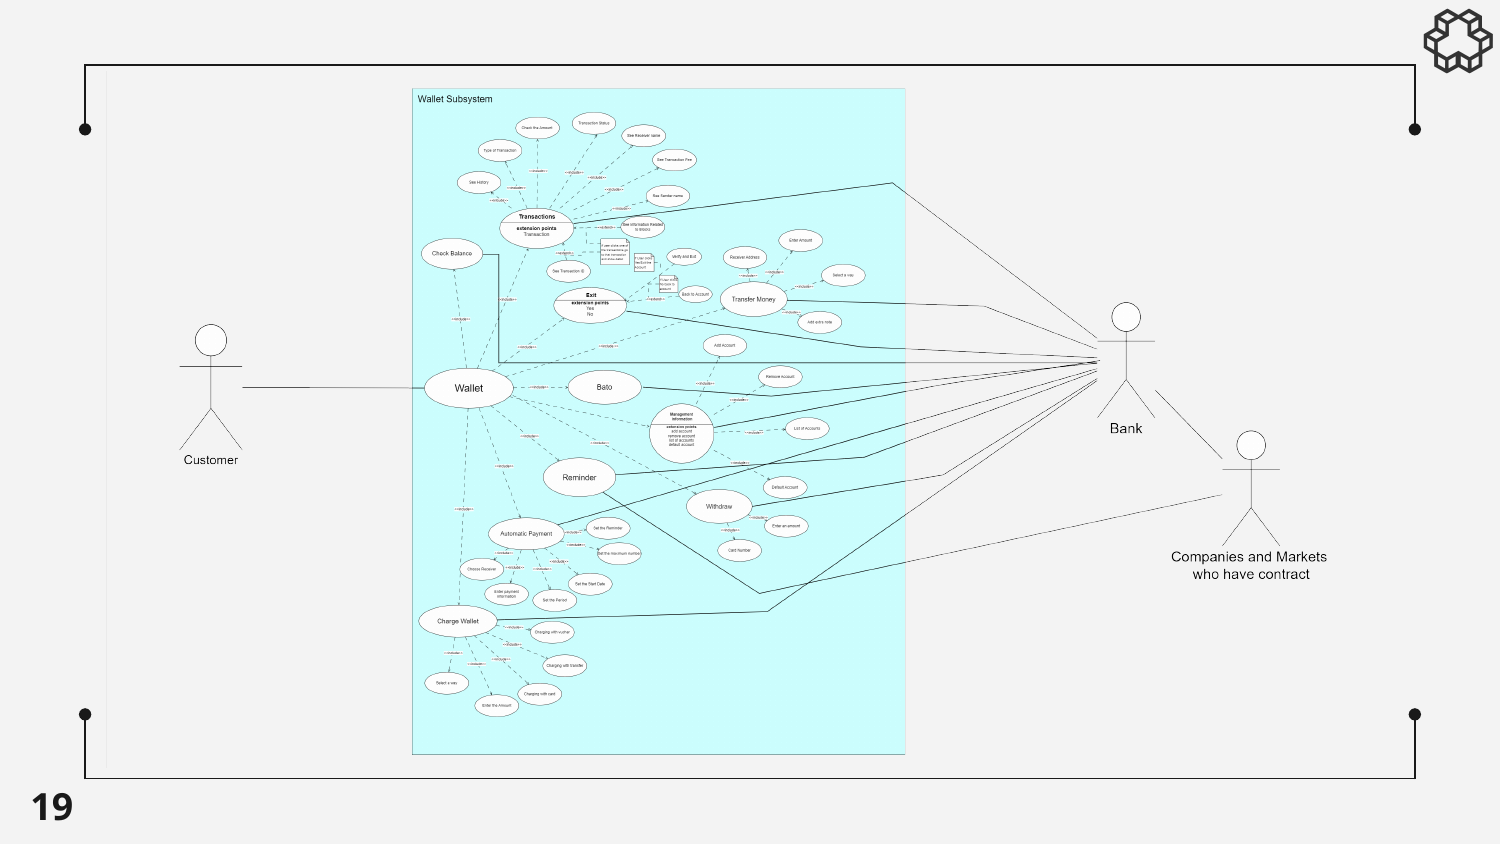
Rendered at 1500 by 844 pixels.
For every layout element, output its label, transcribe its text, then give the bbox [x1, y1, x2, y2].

text_box 19 [15, 767, 93, 839]
picture [1420, 3, 1497, 80]
picture [106, 71, 1394, 769]
